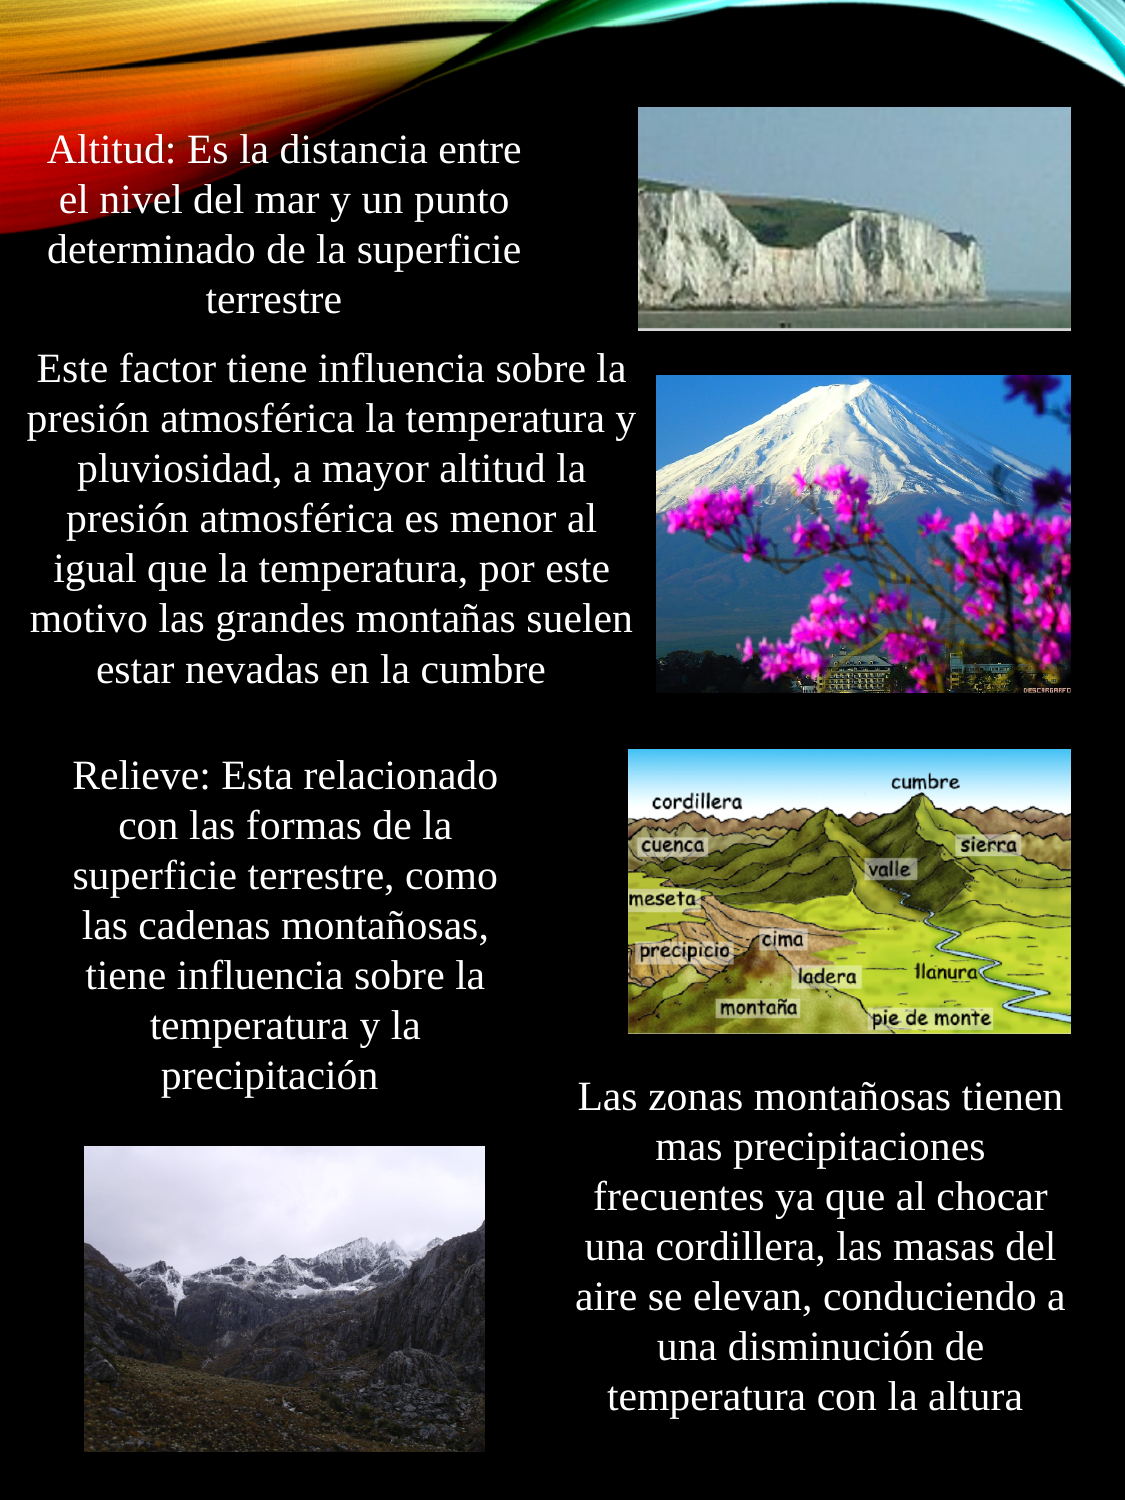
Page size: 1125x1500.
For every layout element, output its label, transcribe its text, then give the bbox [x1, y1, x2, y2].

picture [84, 1145, 485, 1452]
text_box Este factor tiene influencia sobre la presión atmosférica la temperatura y pluviosidad, a mayor altitud la presión atmosférica es menor al igual que la temperatura, por este motivo las grandes montañas suelen estar nevadas en la cumbre [7, 333, 657, 699]
text_box Relieve: Esta relacionado con las formas de la superficie terrestre, como las cadenas montañosas, tiene influencia sobre la temperatura y la precipitación [35, 740, 536, 1105]
picture [627, 749, 1071, 1035]
picture [656, 375, 1072, 693]
text_box Las zonas montañosas tienen mas precipitaciones frecuentes ya que al chocar una cordillera, las masas del aire se elevan, conduciendo a una disminución de temperatura con la altura [552, 1061, 1090, 1426]
text_box Altitud: Es la distancia entre el nivel del mar y un punto determinado de la superficie terrestre [12, 114, 557, 330]
picture [0, 0, 1125, 331]
